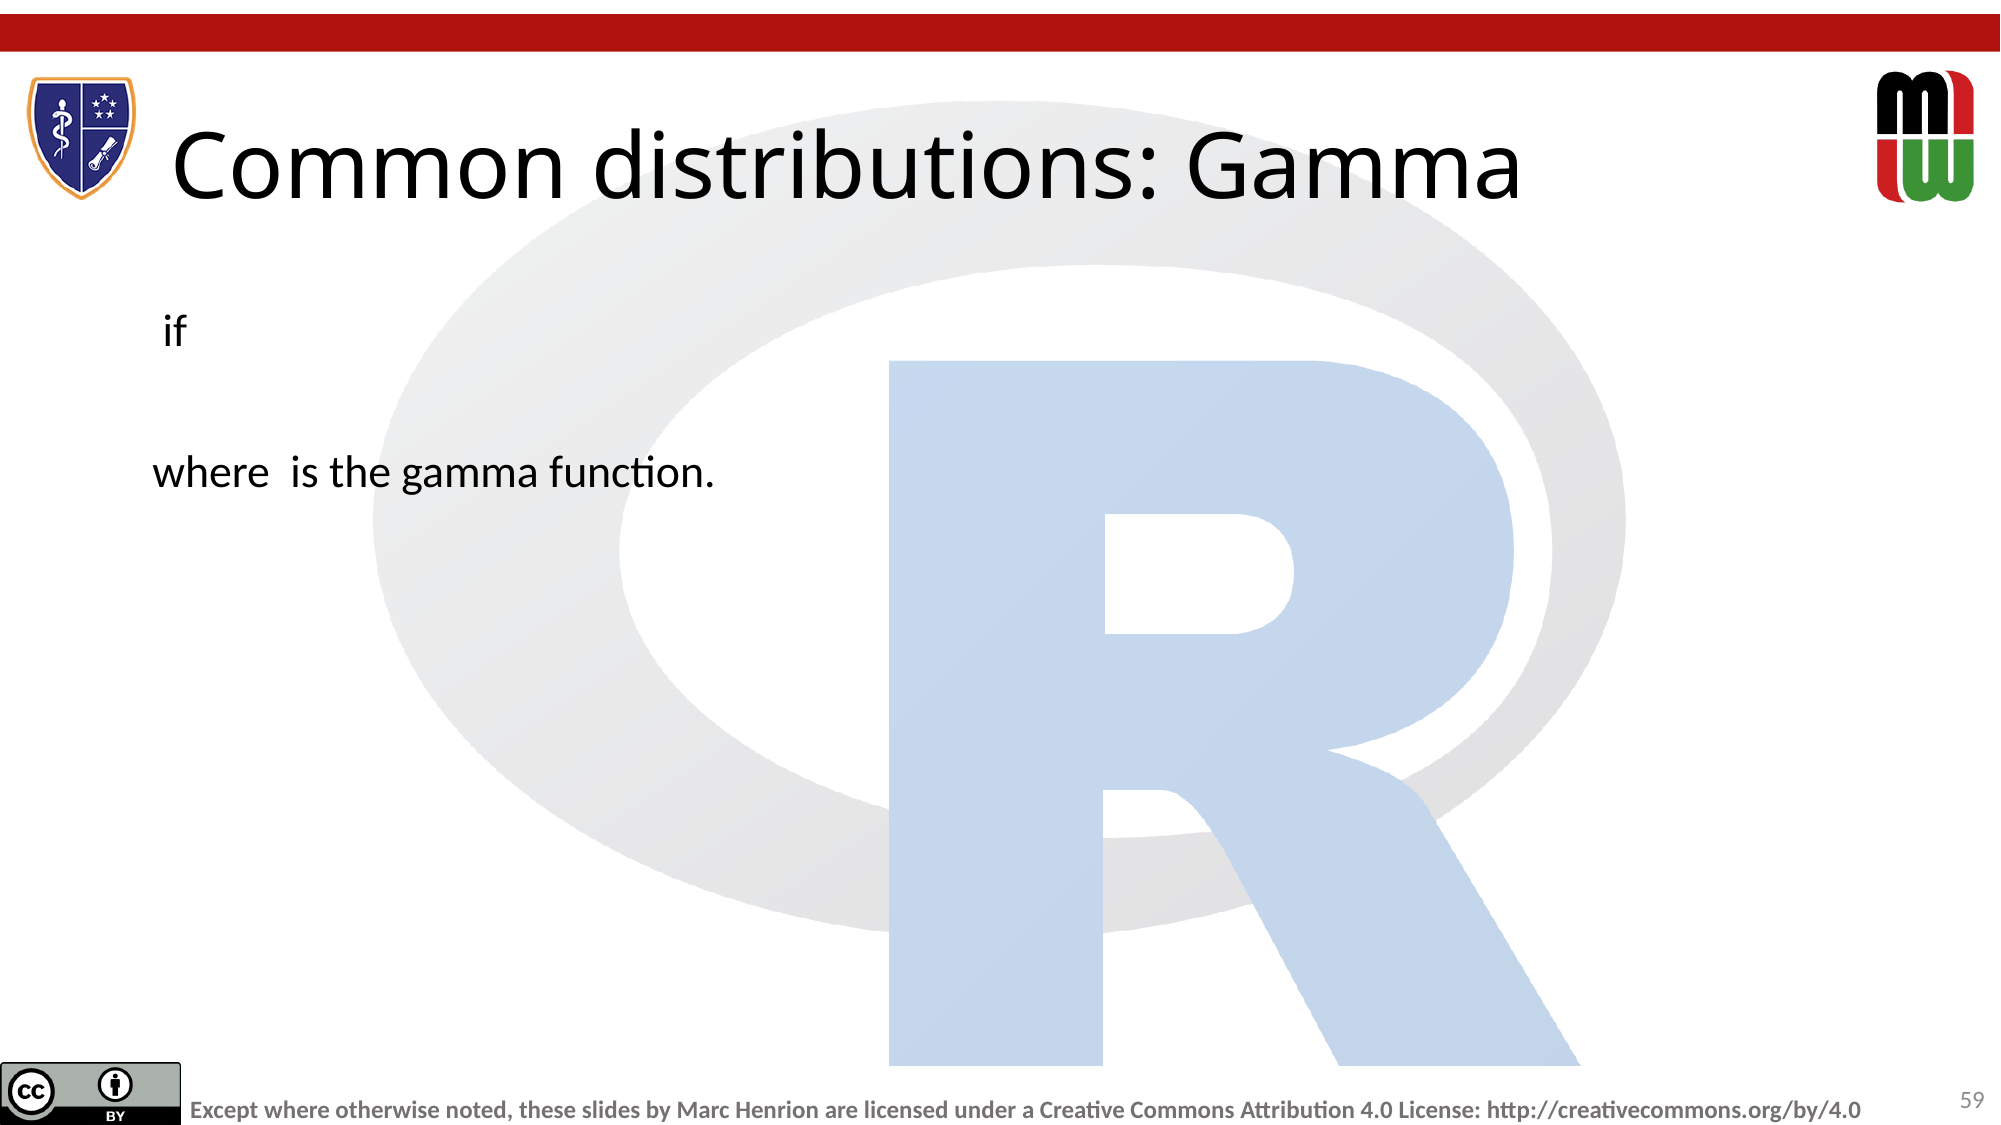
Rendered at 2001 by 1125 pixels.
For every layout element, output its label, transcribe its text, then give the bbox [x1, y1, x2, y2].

picture [0, 1062, 181, 1125]
title Common distributions: Gamma [155, 59, 1851, 278]
slide_number 59 [1550, 1073, 2000, 1125]
picture [0, 53, 161, 215]
list if where is the gamma function. [137, 299, 1863, 1066]
